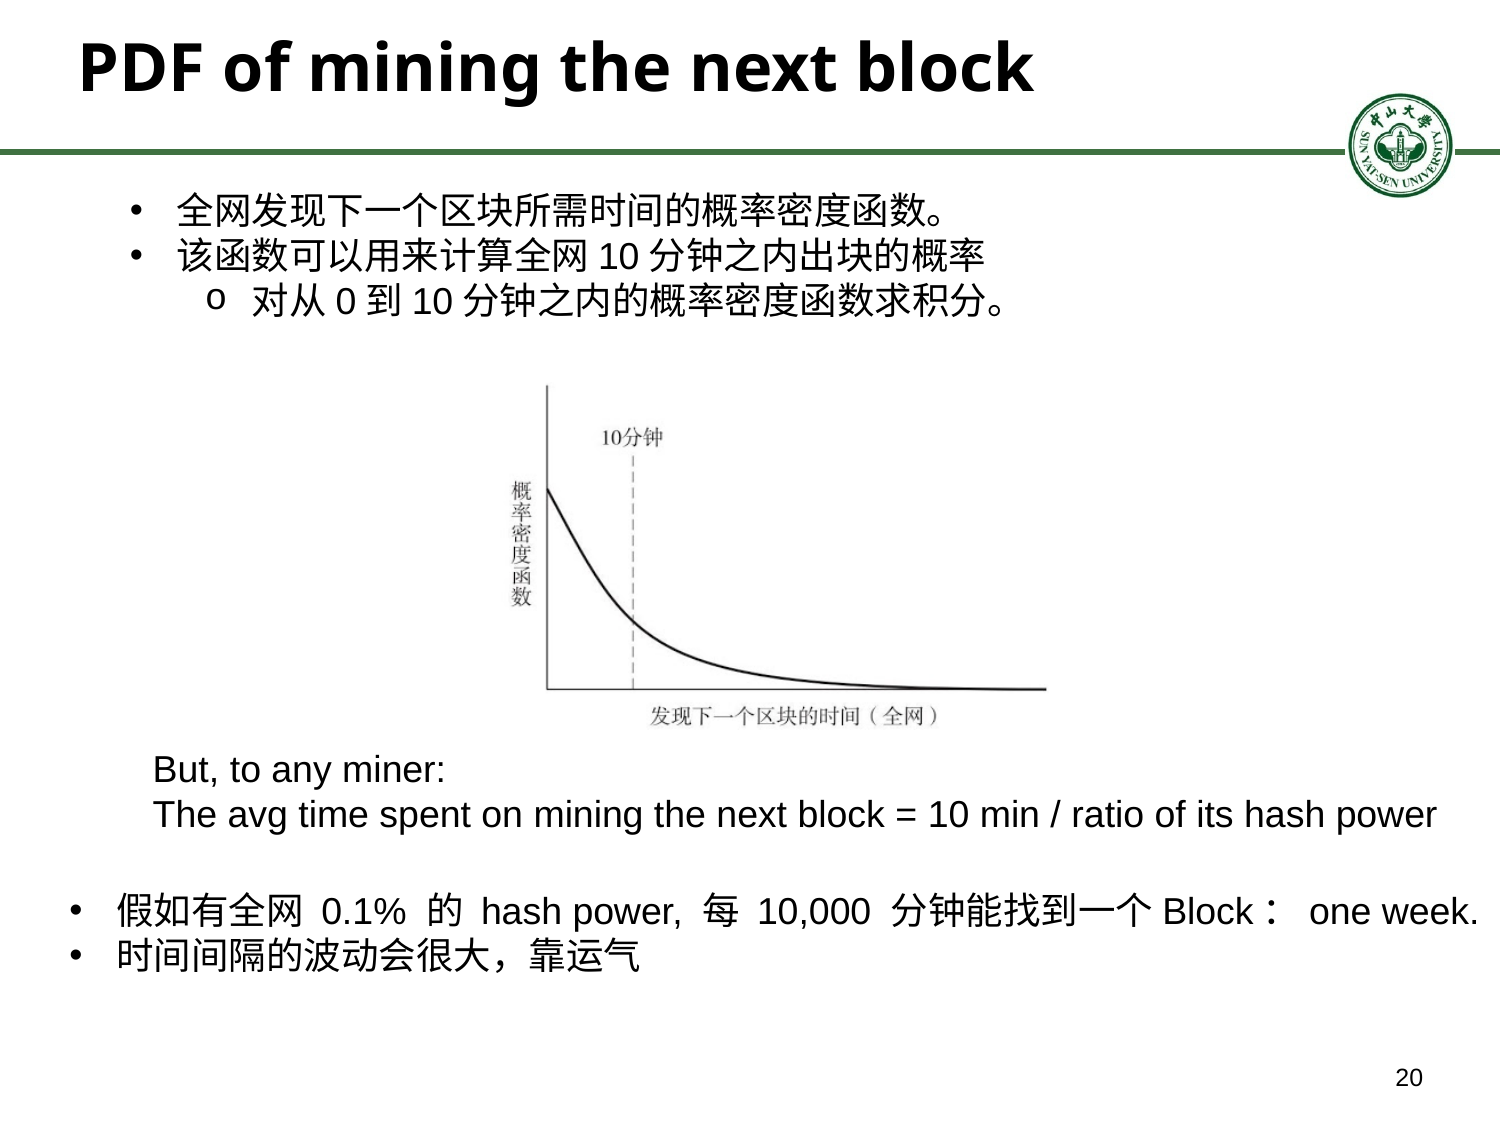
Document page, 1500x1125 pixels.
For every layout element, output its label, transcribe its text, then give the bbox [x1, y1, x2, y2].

text_box 全网发现下一个区块所需时间的概率密度函数。 该函数可以用来计算全网10分钟之内出块的概率 对从0到10分钟之内的概率密度函数求积分。 [115, 179, 1205, 330]
picture [1345, 90, 1455, 200]
picture [481, 372, 1067, 738]
title PDF of mining the next block [62, 24, 1421, 113]
text_box But, to any miner: The avg time spent on mining the next block = 10 min / ratio of its hash power [137, 737, 1464, 843]
text_box 假如有全网 0.1% 的 hash power, 每 10,000 分钟能找到一个Block：one week. 时间间隔的波动会很大，靠运气 [54, 880, 1495, 985]
